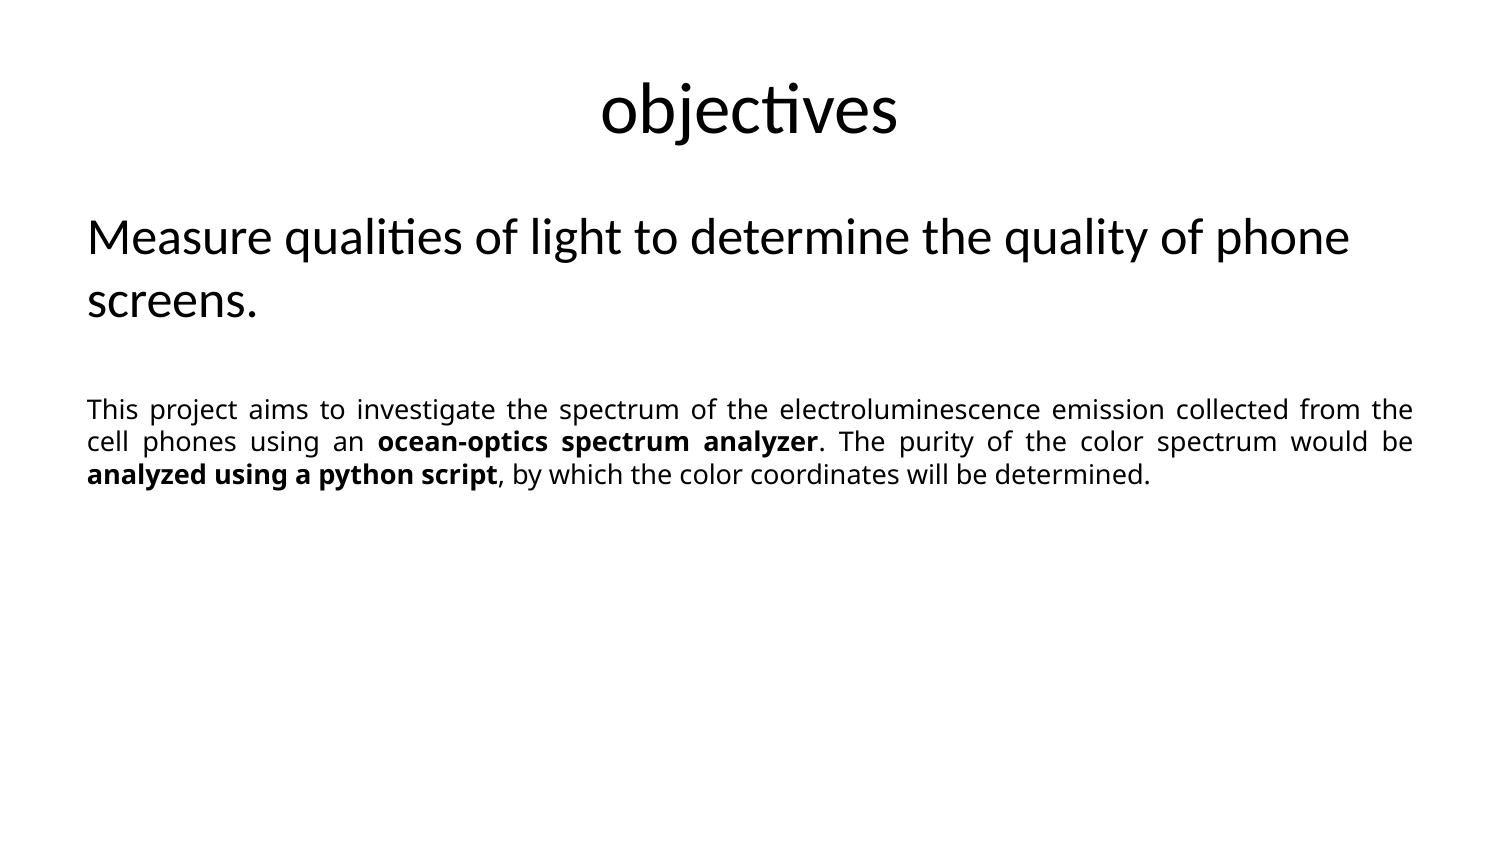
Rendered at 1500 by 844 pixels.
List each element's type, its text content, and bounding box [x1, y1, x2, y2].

title objectives [75, 33, 1425, 175]
list Measure qualities of light to determine the quality of phone screens. This project aims to investigate the spectrum of the electroluminescence emission collected from the cell phones using an ocean-optics spectrum analyzer. The purity of the color spectrum would be analyzed using a python script, by which the color coordinates will be determined. [75, 196, 1425, 754]
